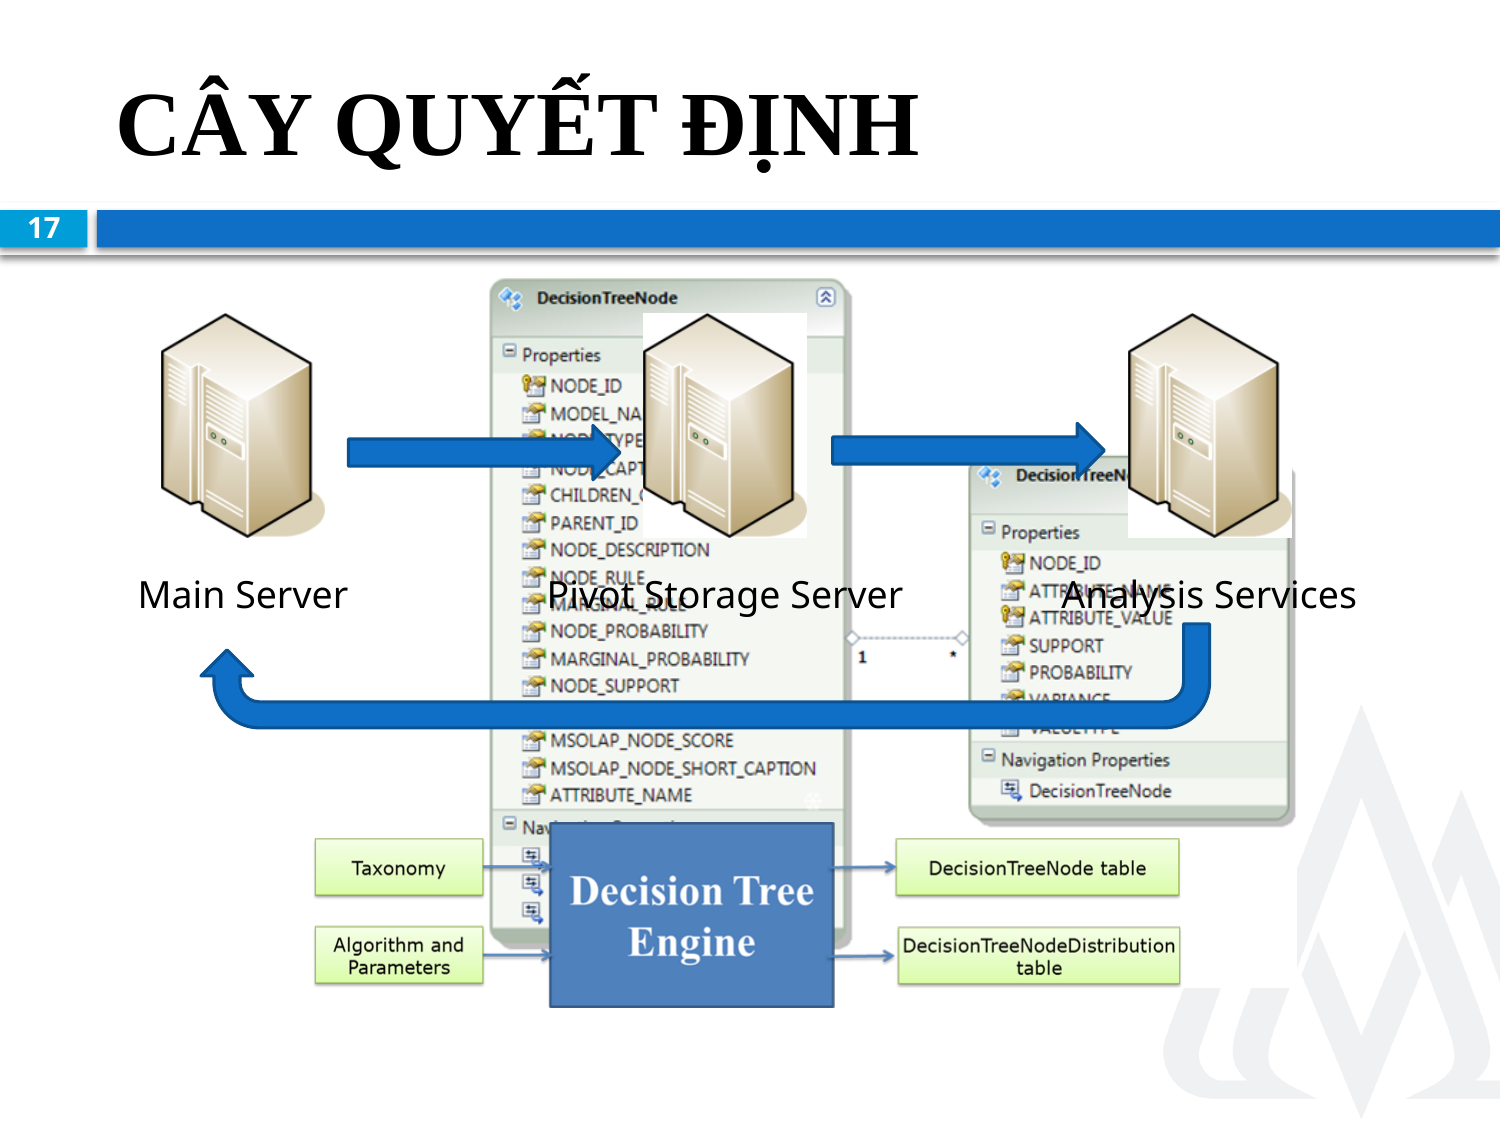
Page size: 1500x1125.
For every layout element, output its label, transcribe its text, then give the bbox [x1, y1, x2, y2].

picture [310, 266, 1297, 1008]
text_box Analysis Services [1301, 563, 1373, 624]
text_box [199, 648, 478, 730]
title Cây quyết định [100, 37, 1438, 200]
slide_number 17 [0, 208, 88, 249]
text_box [346, 437, 478, 468]
text_box Main Server [122, 563, 364, 624]
picture [161, 313, 325, 538]
